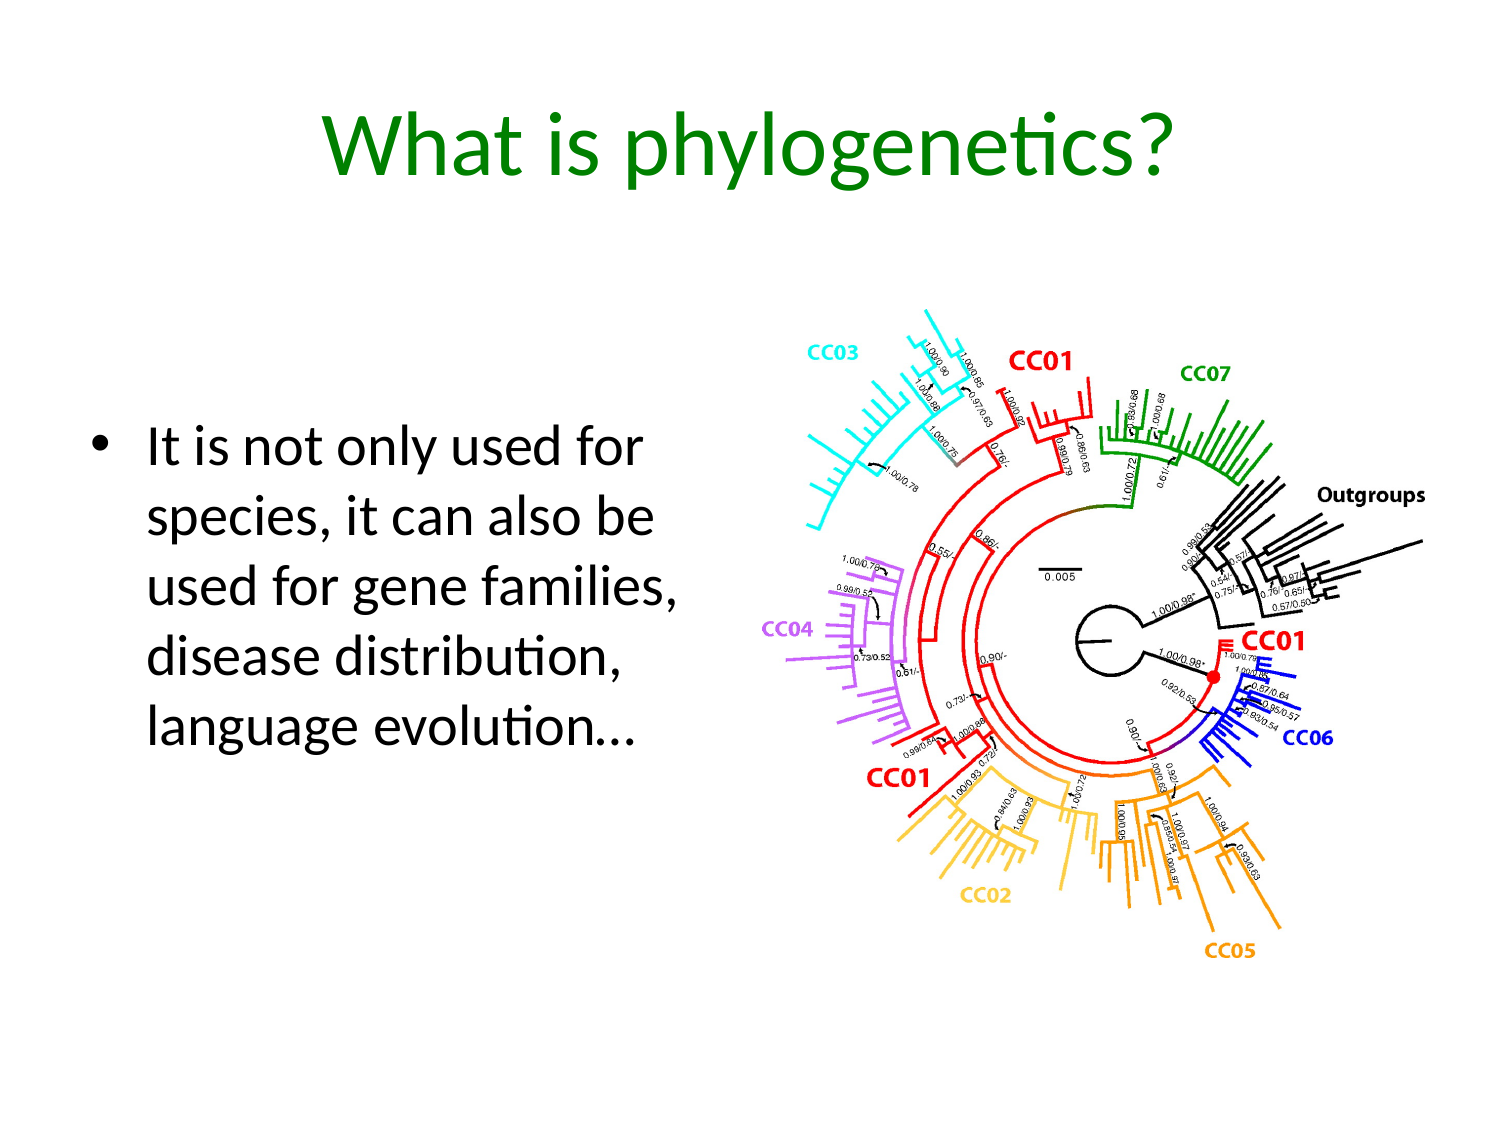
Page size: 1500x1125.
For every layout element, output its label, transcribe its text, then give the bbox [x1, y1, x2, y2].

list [762, 309, 1426, 958]
title What is phylogenetics? [75, 45, 1425, 233]
list It is not only used for species, it can also be used for gene families, disease distribution, language evolution… [75, 399, 738, 1125]
